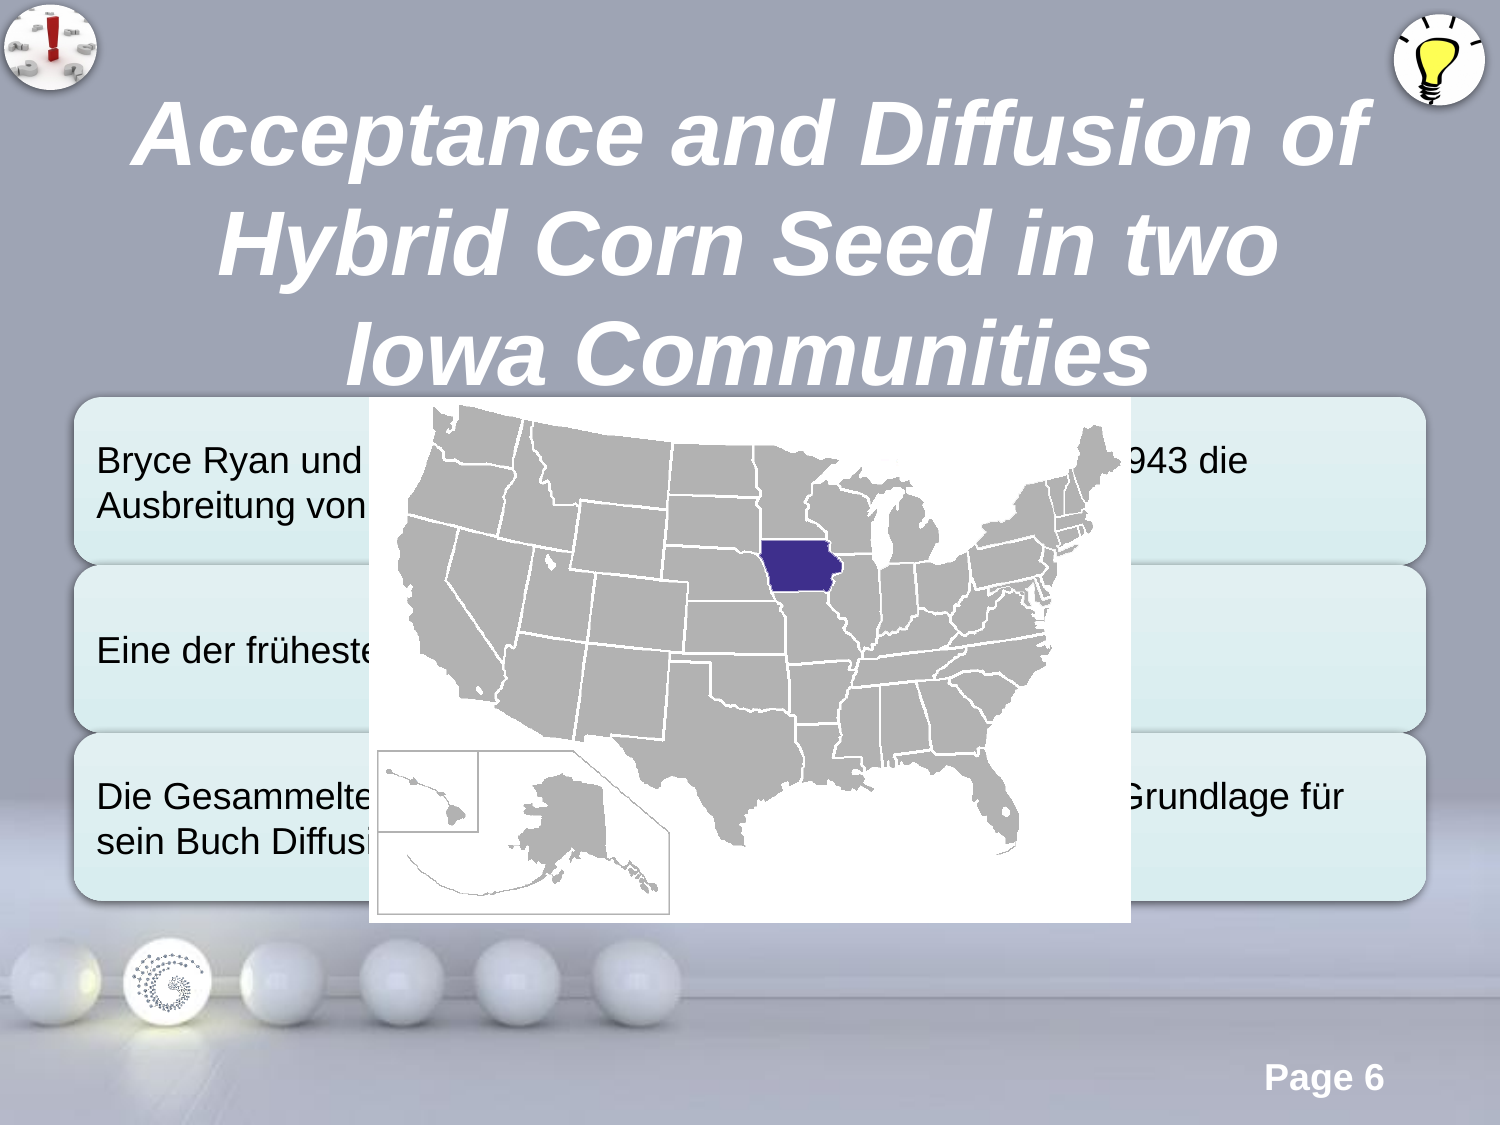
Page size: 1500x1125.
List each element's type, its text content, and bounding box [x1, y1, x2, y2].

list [1131, 397, 1427, 901]
title Acceptance and Diffusion of Hybrid Corn Seed in two Iowa Communities [103, 66, 1397, 284]
picture [0, 0, 1500, 1125]
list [73, 397, 369, 901]
text_box [4, 4, 97, 90]
text_box [1393, 14, 1485, 106]
